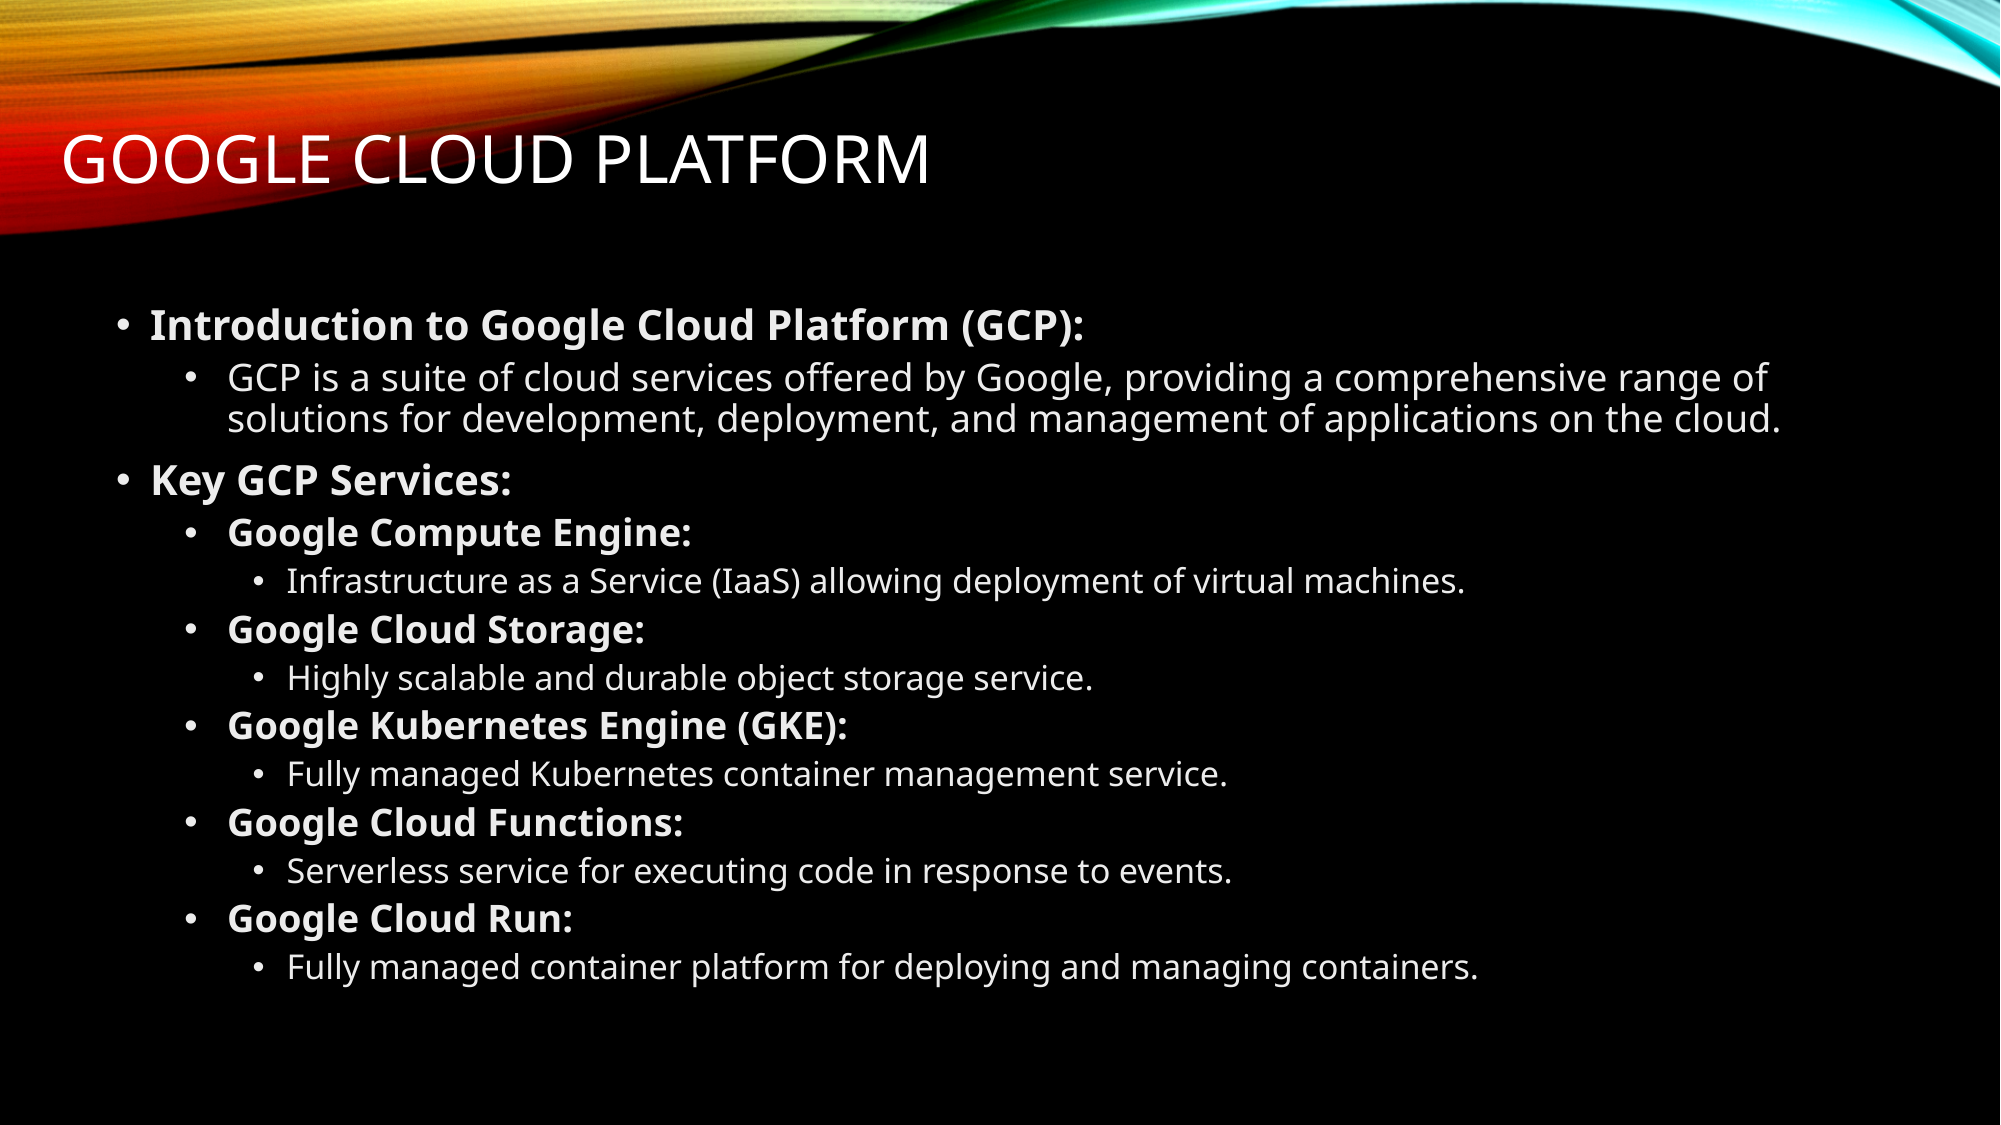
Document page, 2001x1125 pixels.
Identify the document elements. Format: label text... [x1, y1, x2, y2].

list Introduction to Google Cloud Platform (GCP): GCP is a suite of cloud services offered by Google, providing a comprehensive range of solutions for development, deployment, and management of applications on the cloud. Key GCP Services: Google Compute Engine: Infrastructure as a Service (IaaS) allowing deployment of virtual machines. Google Cloud Storage: Highly scalable and durable object storage service. Google Kubernetes Engine (GKE): Fully managed Kubernetes container management service. Google Cloud Functions: Serverless service for executing code in response to events. Google Cloud Run: Fully managed container platform for deploying and managing containers. [101, 296, 1818, 1021]
title Google cloud platform [45, 104, 1938, 219]
picture [0, 0, 2000, 237]
